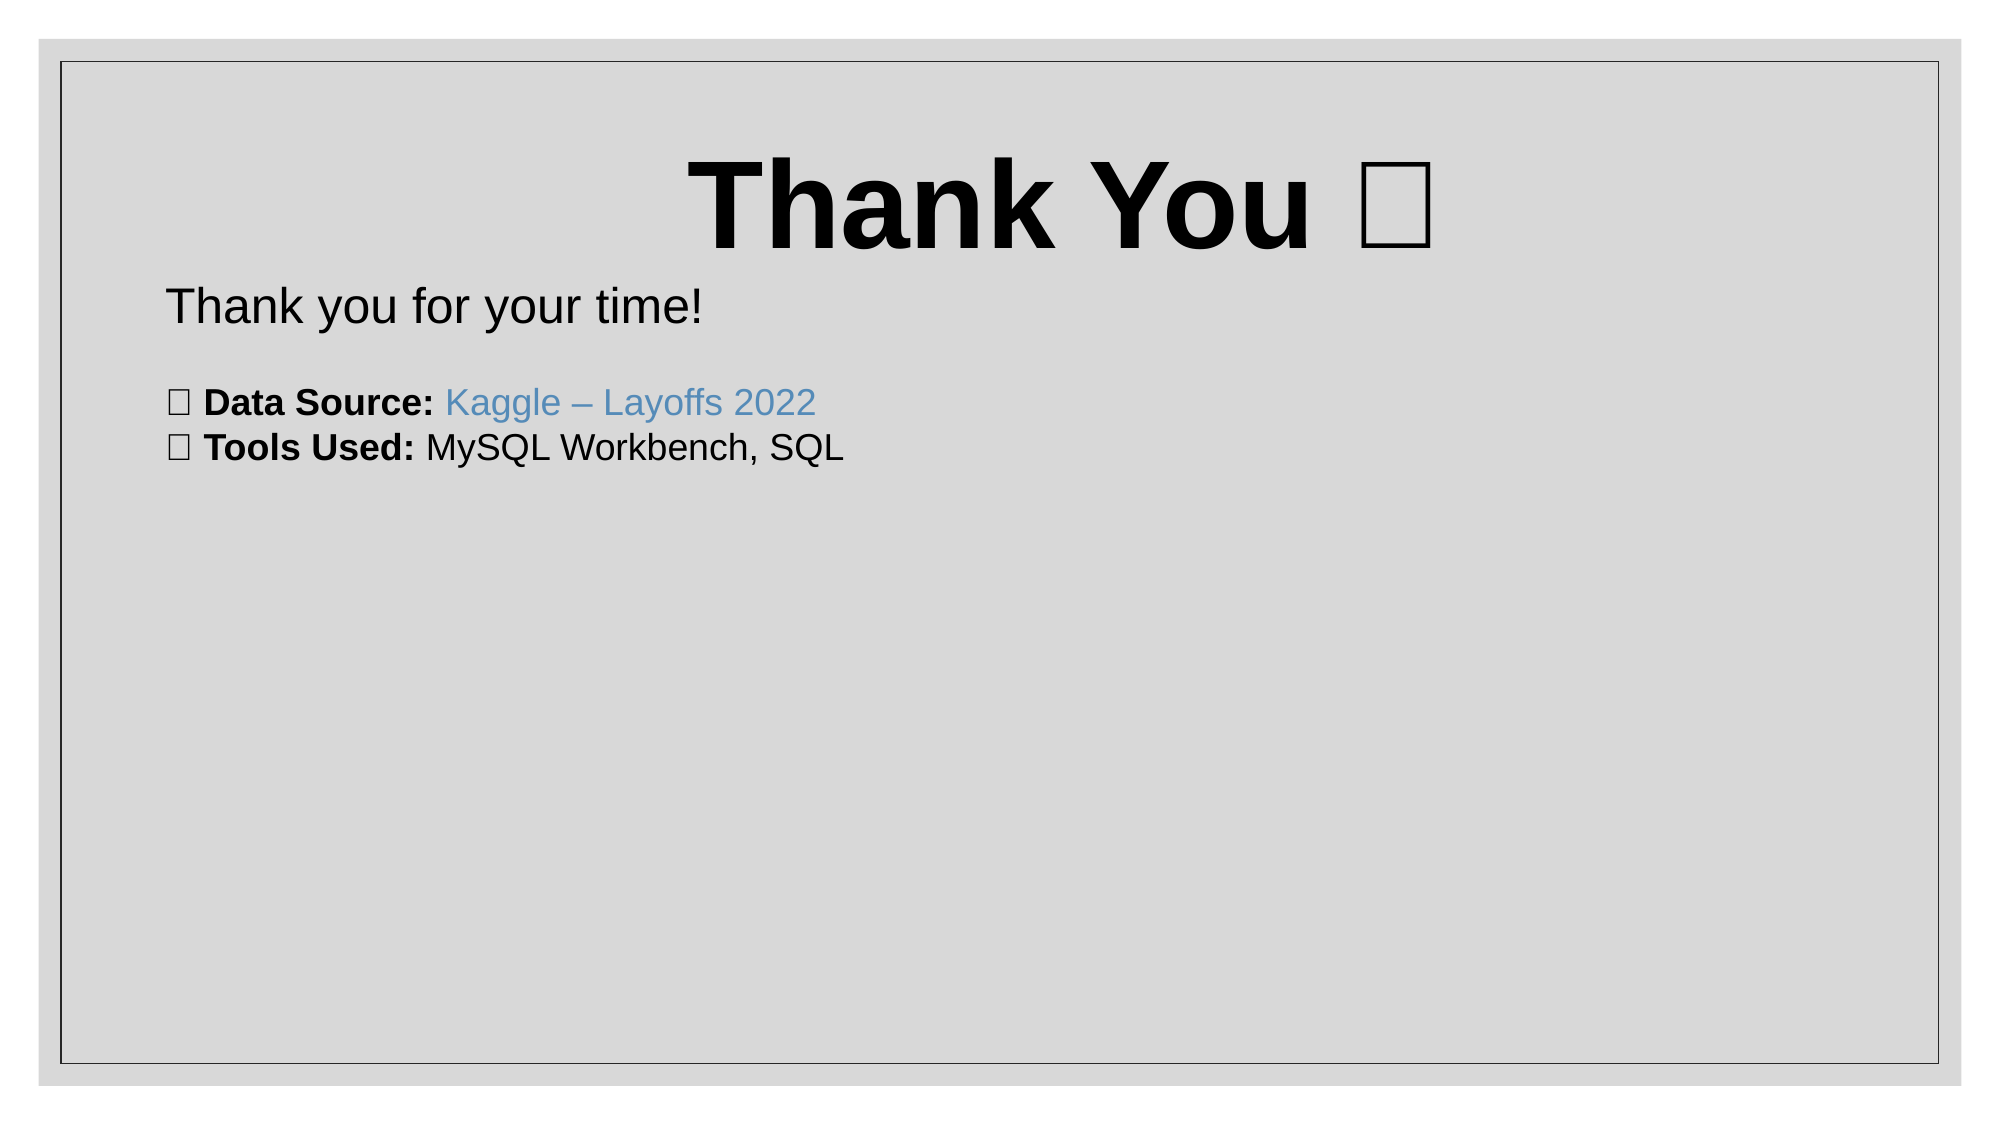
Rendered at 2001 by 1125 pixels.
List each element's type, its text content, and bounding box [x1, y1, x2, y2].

text_box Thank You 🙏 Thank you for your time! 🔹 Data Source: Kaggle – Layoffs 2022 🔹 Tools Used: MySQL Workbench, SQL [149, 115, 1981, 476]
